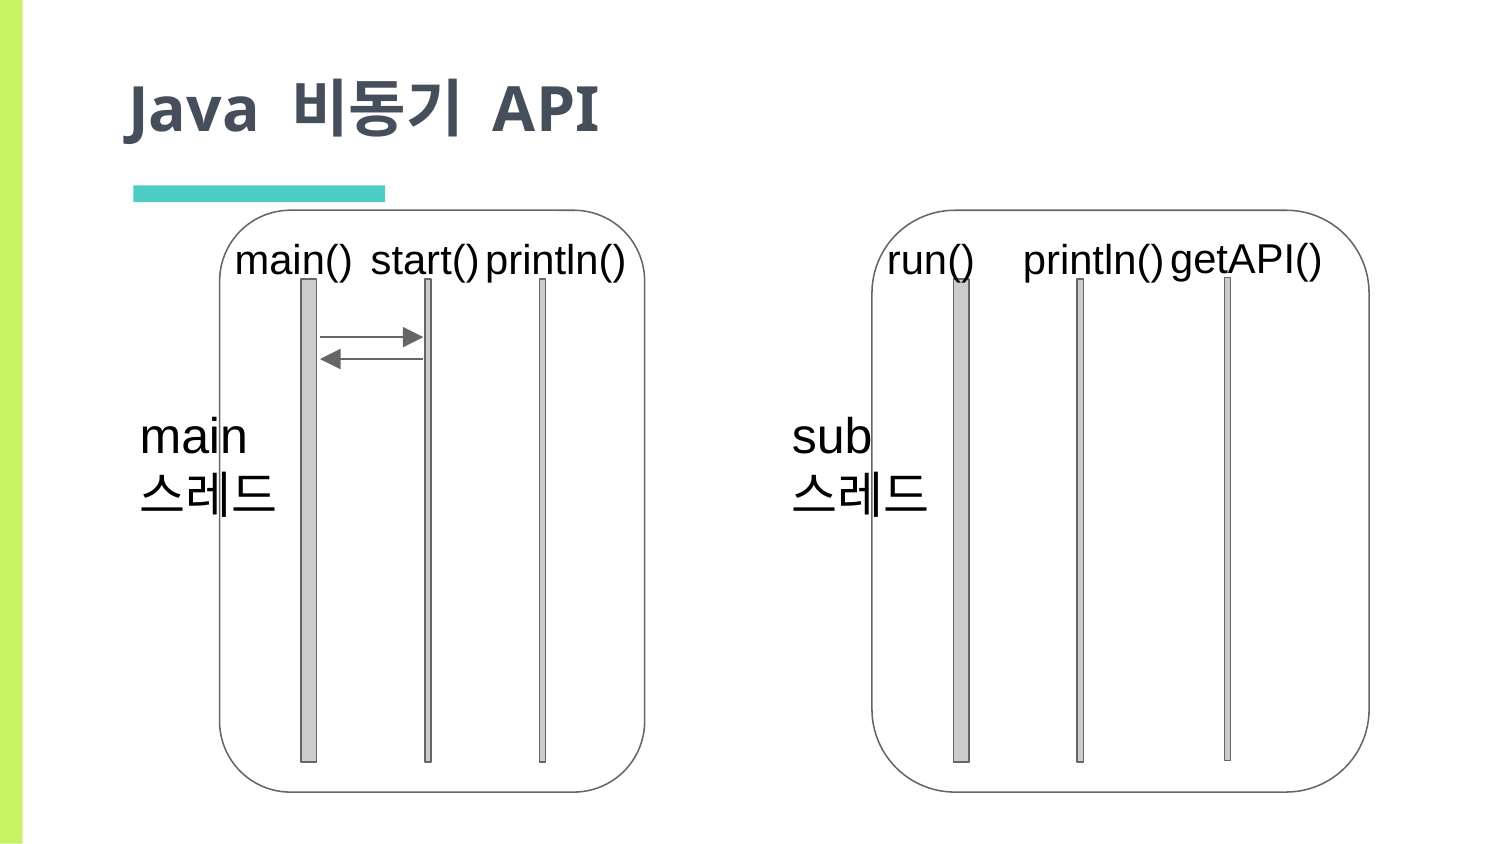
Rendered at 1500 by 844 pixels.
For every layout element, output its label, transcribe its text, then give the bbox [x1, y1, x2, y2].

text_box [258, 210, 606, 218]
text_box main() [219, 218, 355, 267]
text_box main 스레드 [124, 388, 339, 560]
text_box [219, 267, 645, 793]
text_box start() [355, 218, 470, 267]
title Java 비동기 API [113, 0, 1387, 159]
text_box [301, 560, 317, 763]
text_box [301, 279, 317, 388]
text_box [539, 279, 546, 763]
text_box println() [470, 218, 685, 267]
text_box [776, 209, 1370, 793]
text_box [424, 279, 432, 763]
